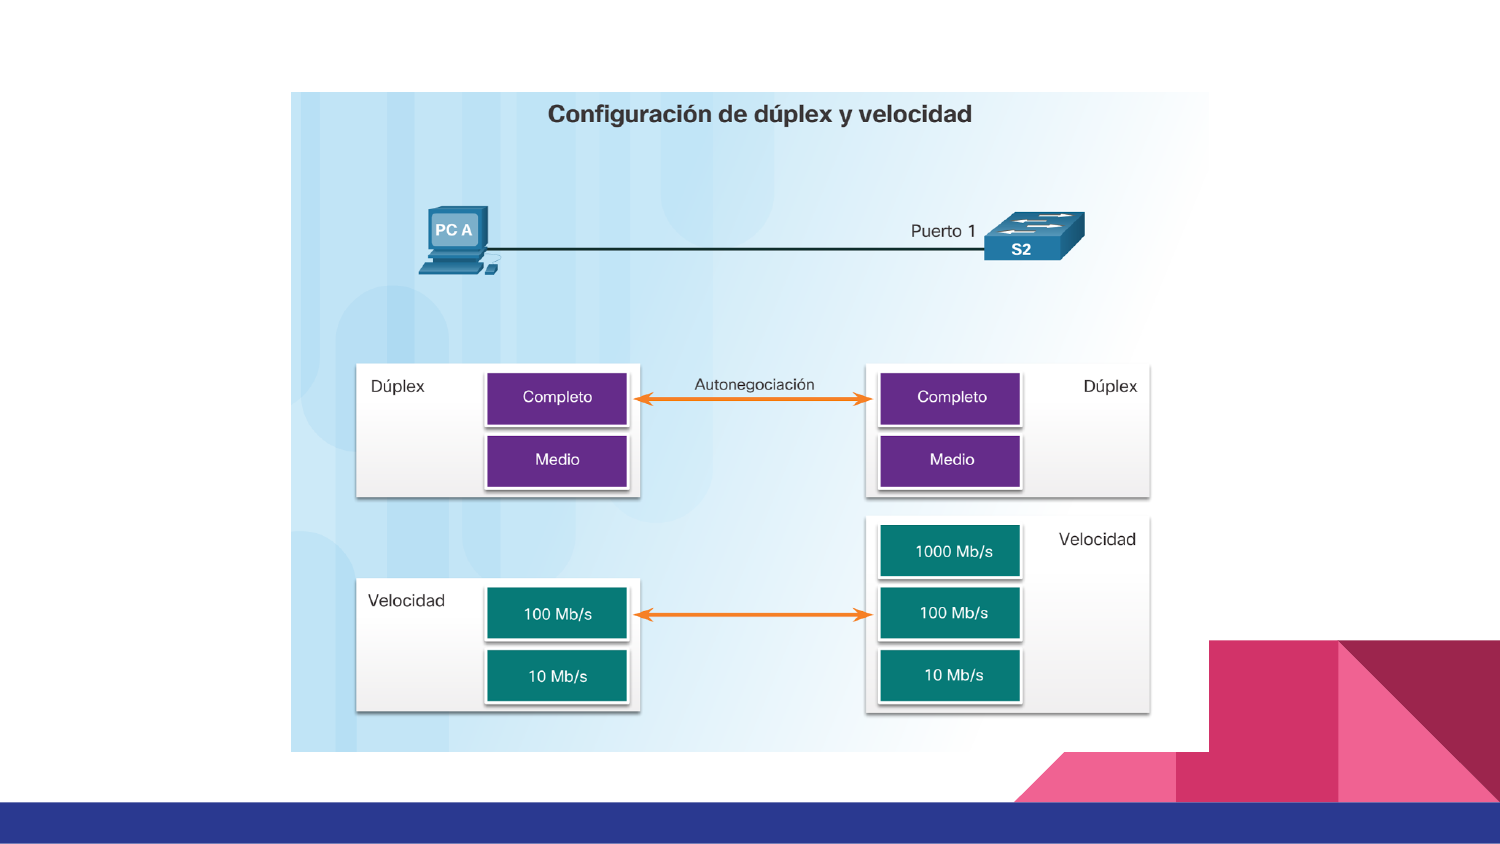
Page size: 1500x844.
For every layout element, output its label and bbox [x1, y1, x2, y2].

picture [290, 91, 1210, 752]
